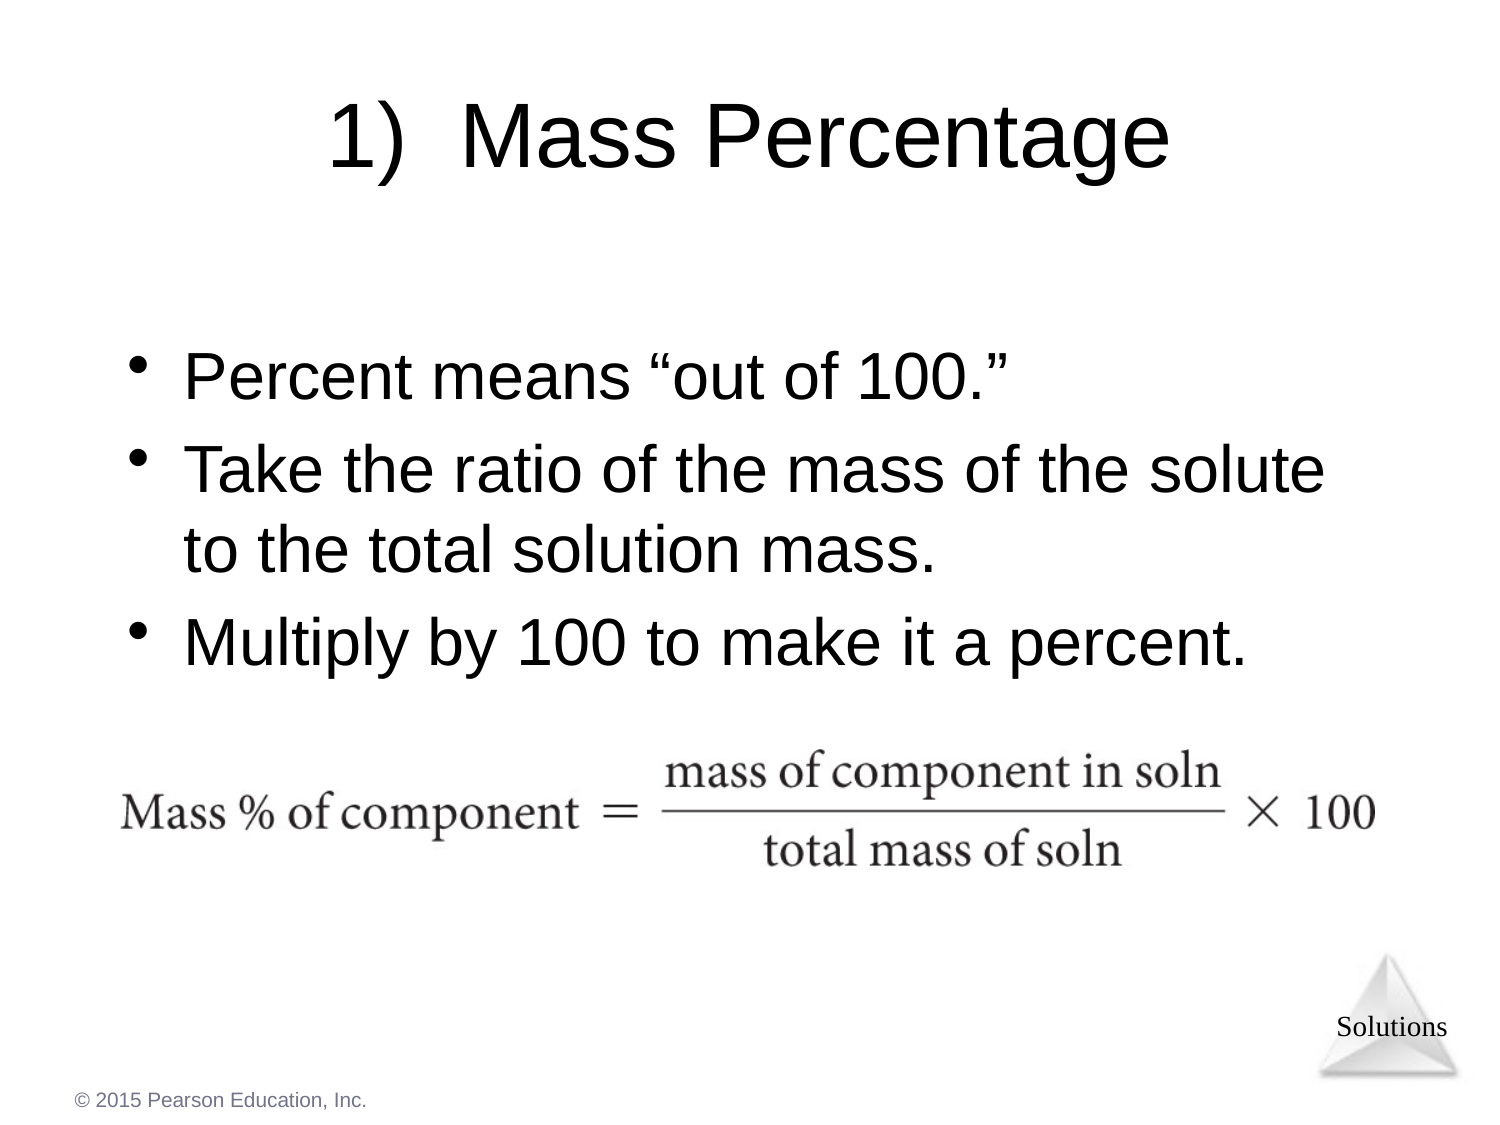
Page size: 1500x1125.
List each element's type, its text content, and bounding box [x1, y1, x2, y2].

title 1) Mass Percentage [112, 37, 1388, 225]
picture [119, 749, 1376, 867]
list Percent means “out of 100.” Take the ratio of the mass of the solute to the total solution mass. Multiply by 100 to make it a percent. [112, 324, 1388, 1000]
picture [1275, 899, 1500, 1125]
